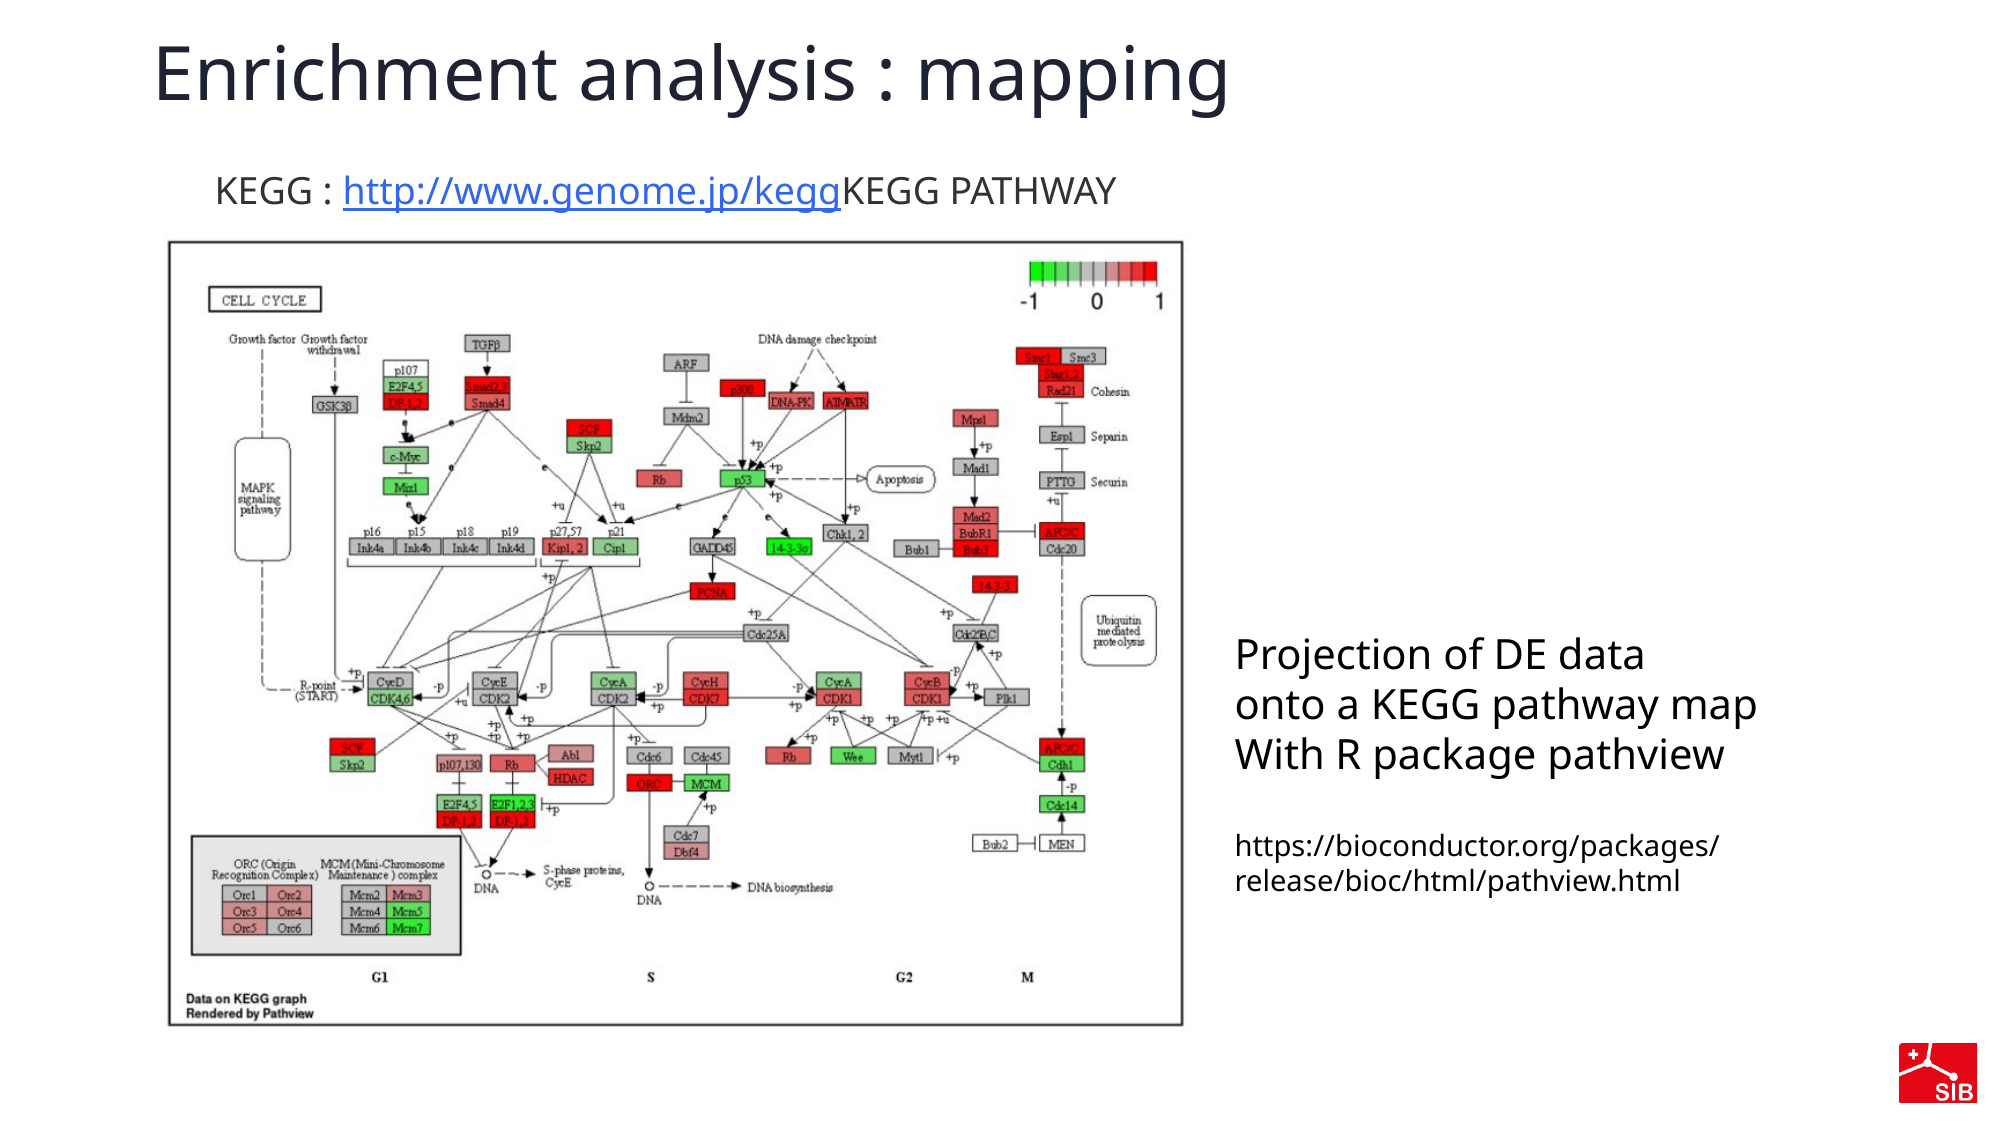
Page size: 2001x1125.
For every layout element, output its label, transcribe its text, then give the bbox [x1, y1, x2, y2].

text_box KEGG : http://www.genome.jp/keggKEGG PATHWAY [199, 159, 1303, 226]
title Enrichment analysis : mapping [137, 42, 1863, 117]
text_box Projection of DE data ​ onto a KEGG pathway map​ With R package pathview​ ​ https://bioconductor.org/packages/release/bioc/html/pathview.html​ [1219, 620, 1839, 906]
picture [162, 233, 1201, 1031]
